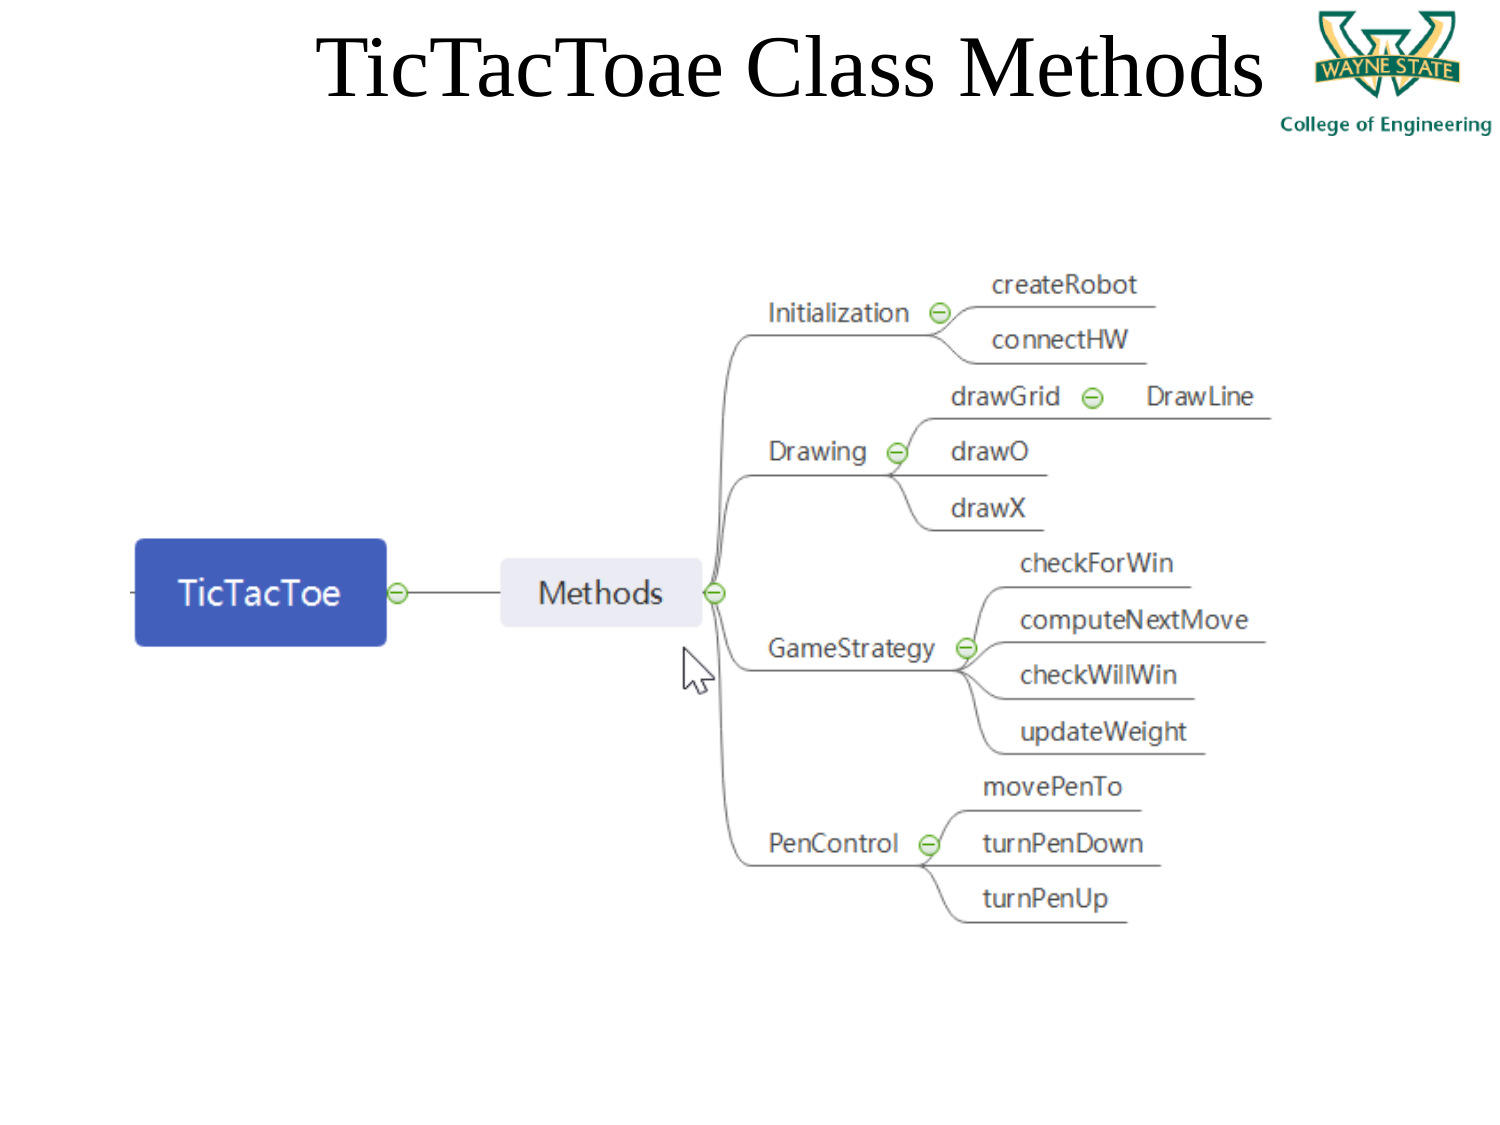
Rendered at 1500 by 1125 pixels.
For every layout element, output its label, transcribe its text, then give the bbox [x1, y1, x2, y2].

picture [130, 255, 1297, 938]
picture [1284, 4, 1499, 136]
title TicTacToae Class Methods [300, 0, 1284, 136]
